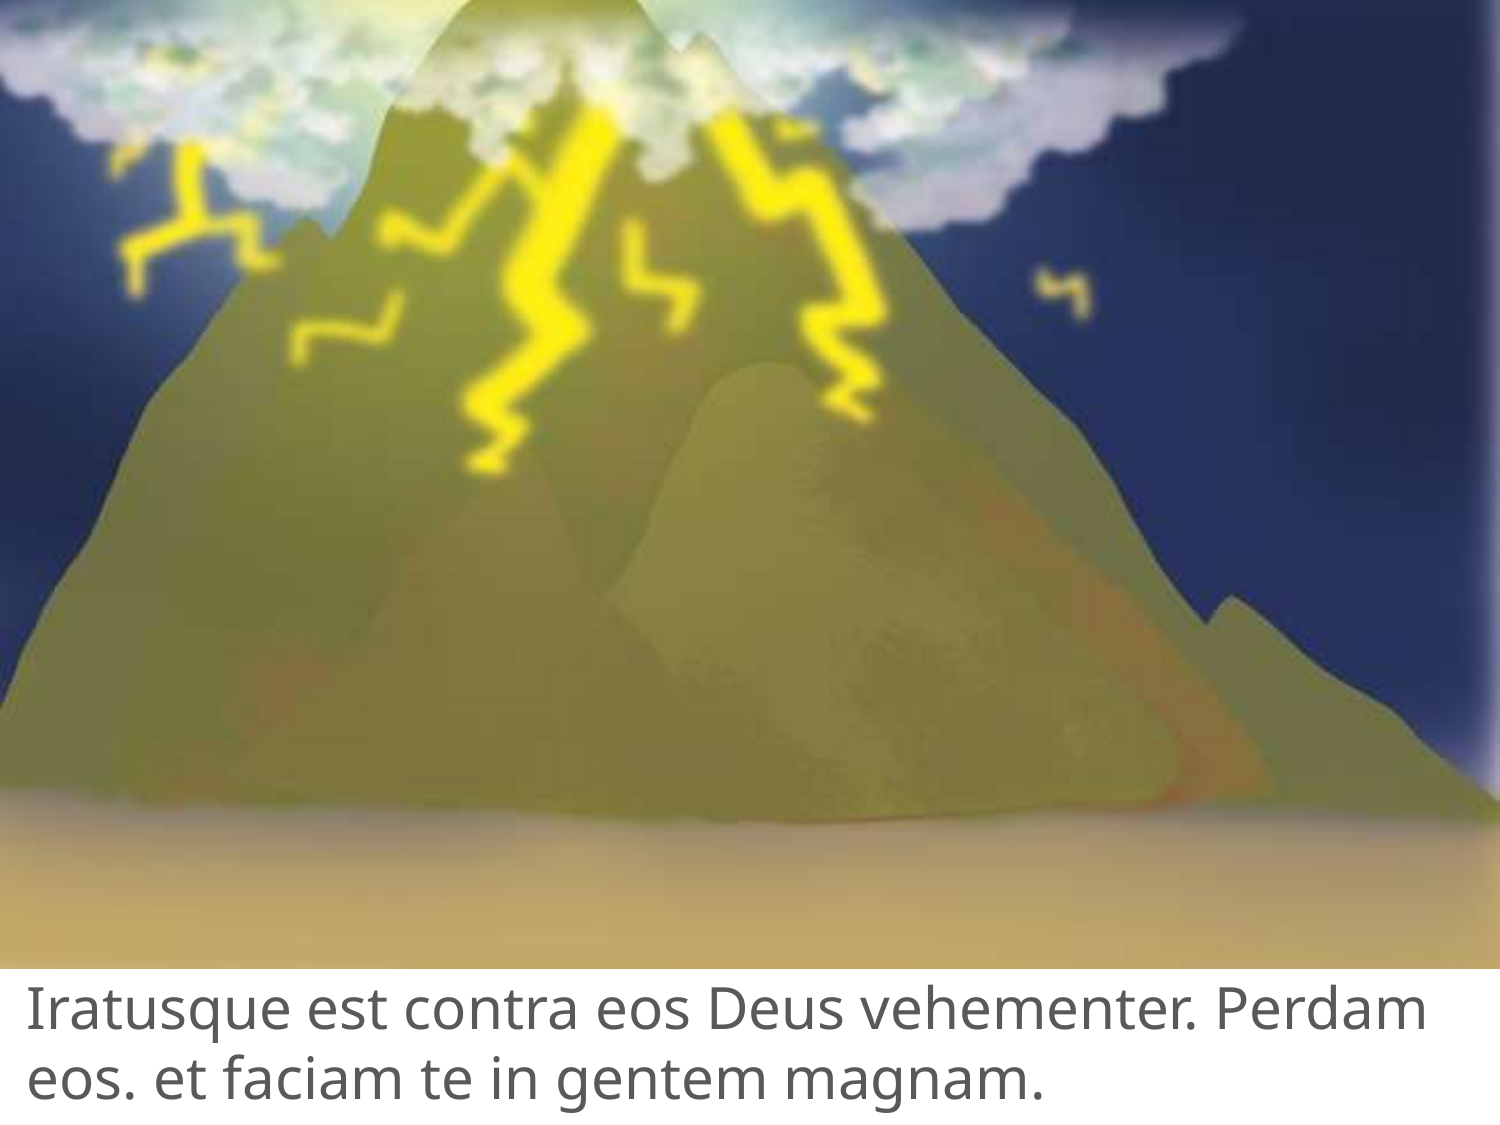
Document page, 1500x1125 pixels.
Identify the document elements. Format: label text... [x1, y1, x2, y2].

picture [0, 0, 1500, 969]
text_box Iratusque est contra eos Deus vehementer. Perdam eos. et faciam te in gentem magnam. [11, 975, 1498, 1119]
